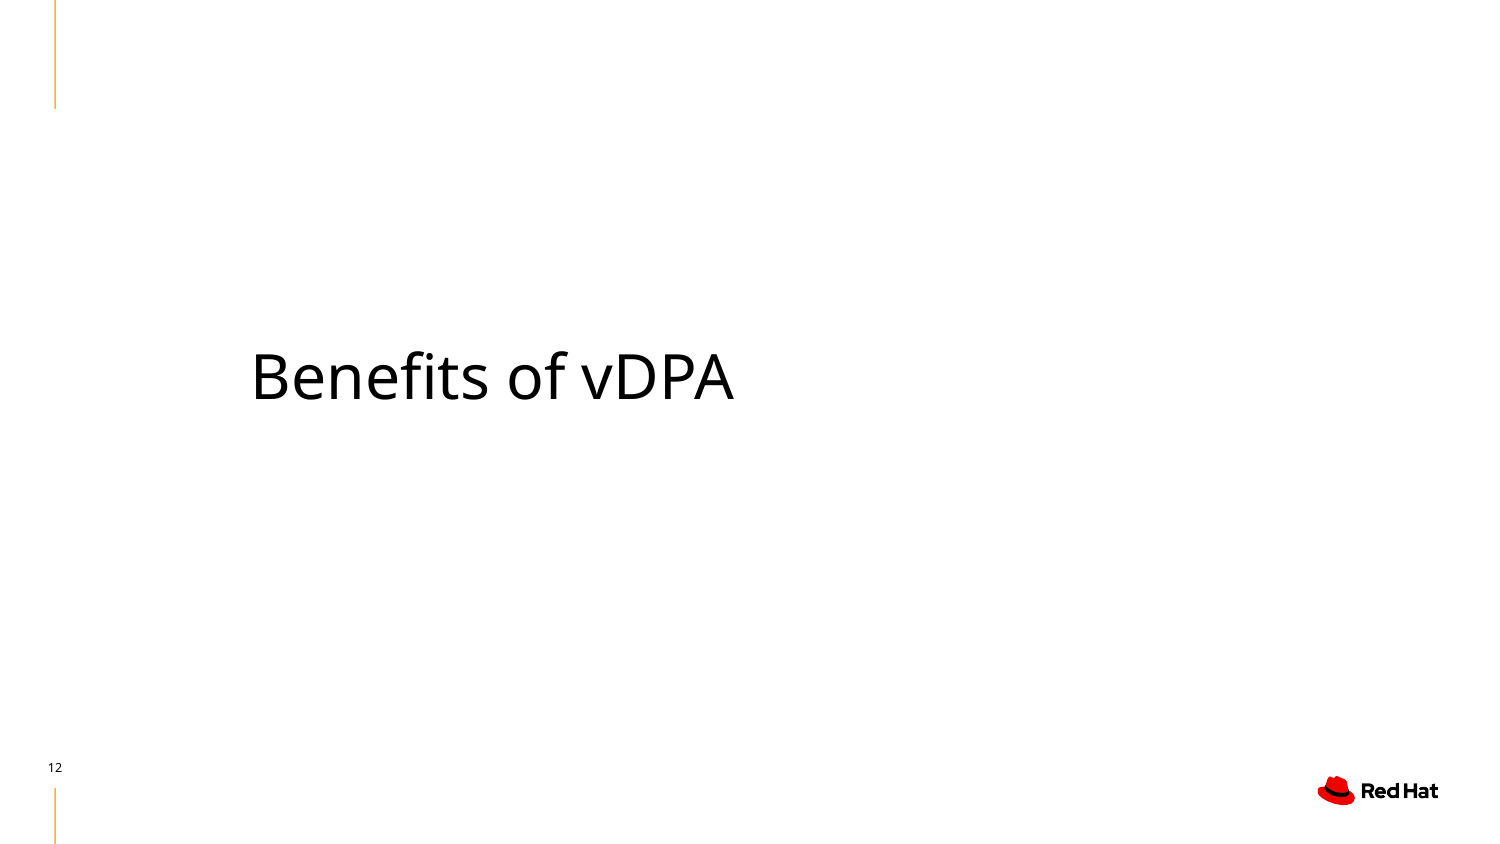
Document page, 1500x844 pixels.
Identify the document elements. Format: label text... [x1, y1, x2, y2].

picture [1317, 776, 1438, 805]
text_box Benefits of vDPA [235, 284, 1293, 598]
slide_number 12 [10, 759, 101, 777]
